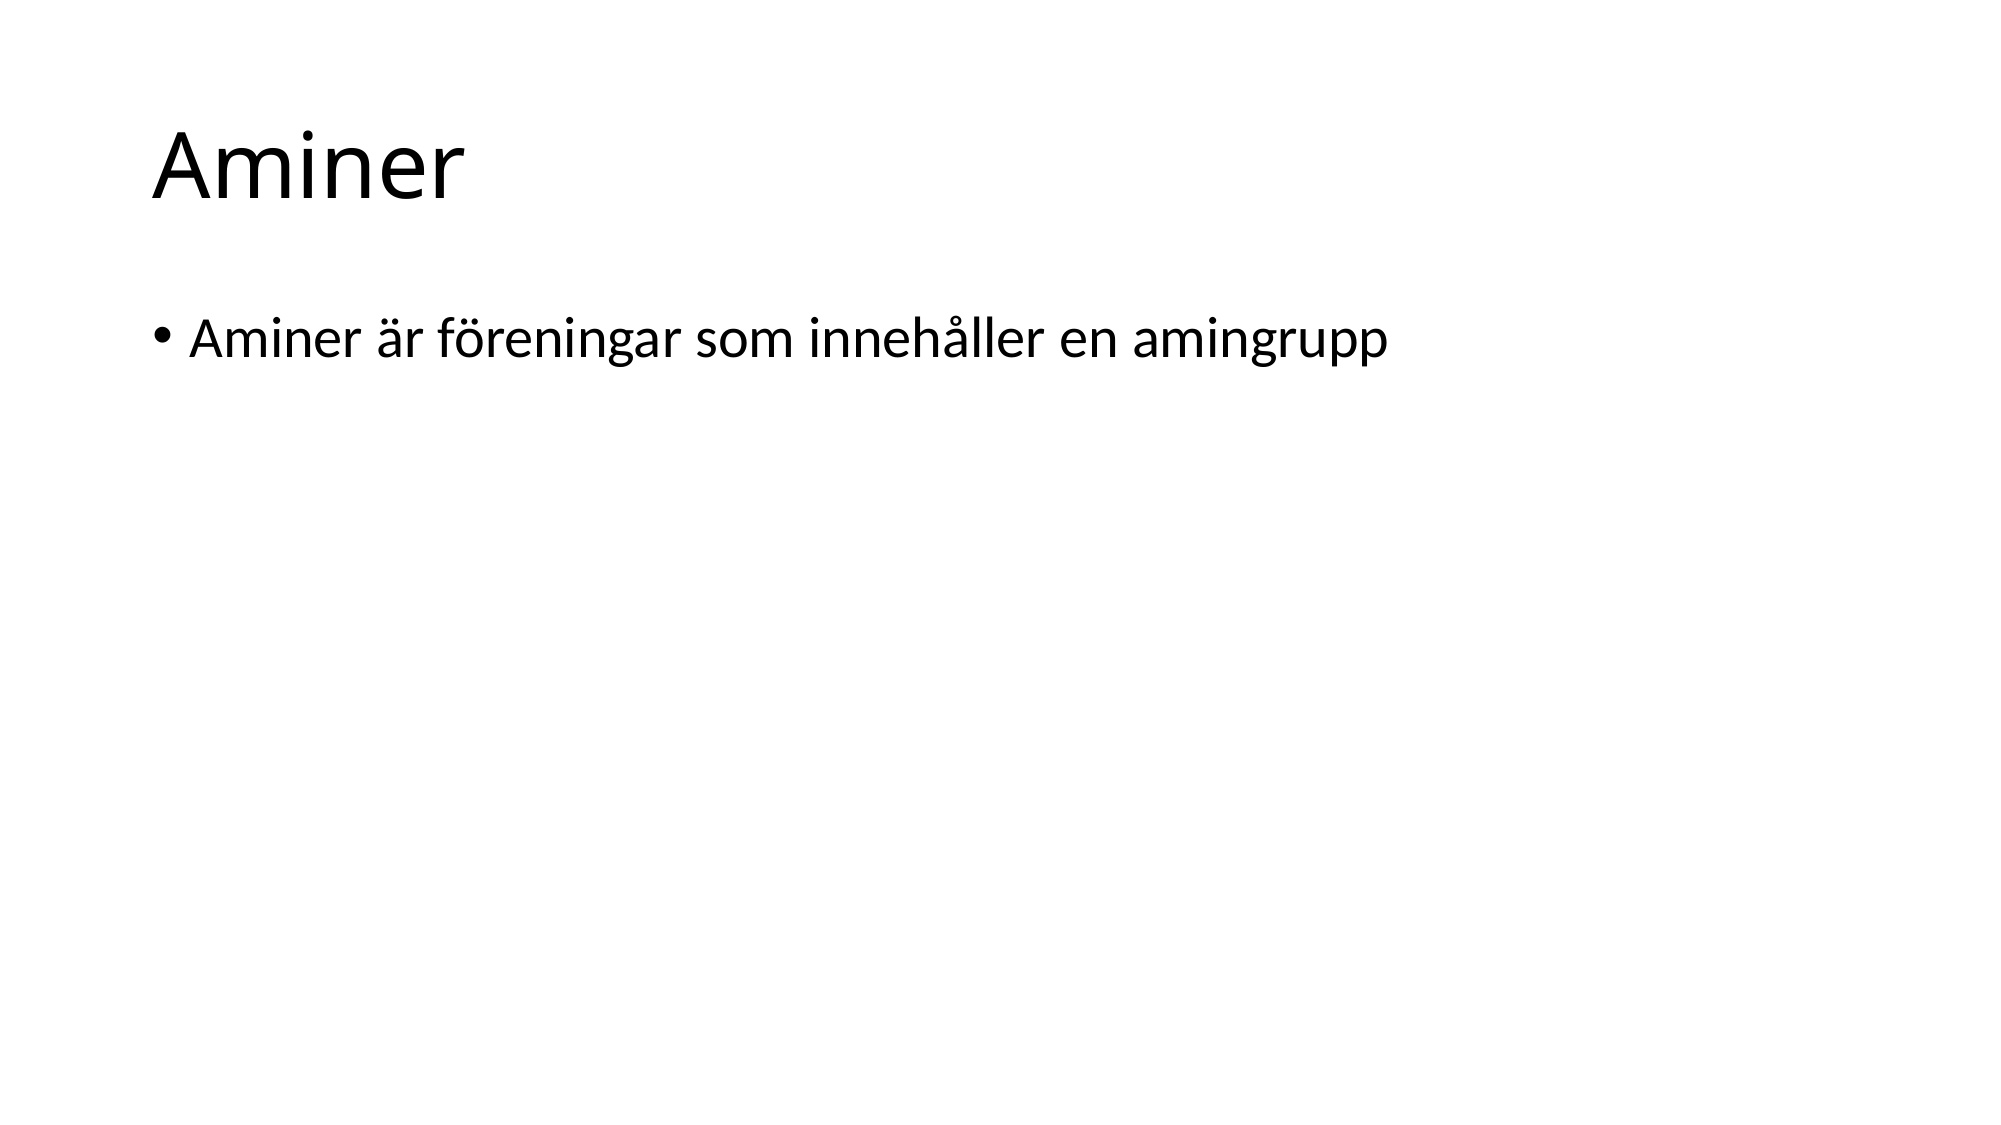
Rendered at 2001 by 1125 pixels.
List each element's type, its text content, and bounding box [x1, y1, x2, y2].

title Aminer [137, 59, 1863, 278]
